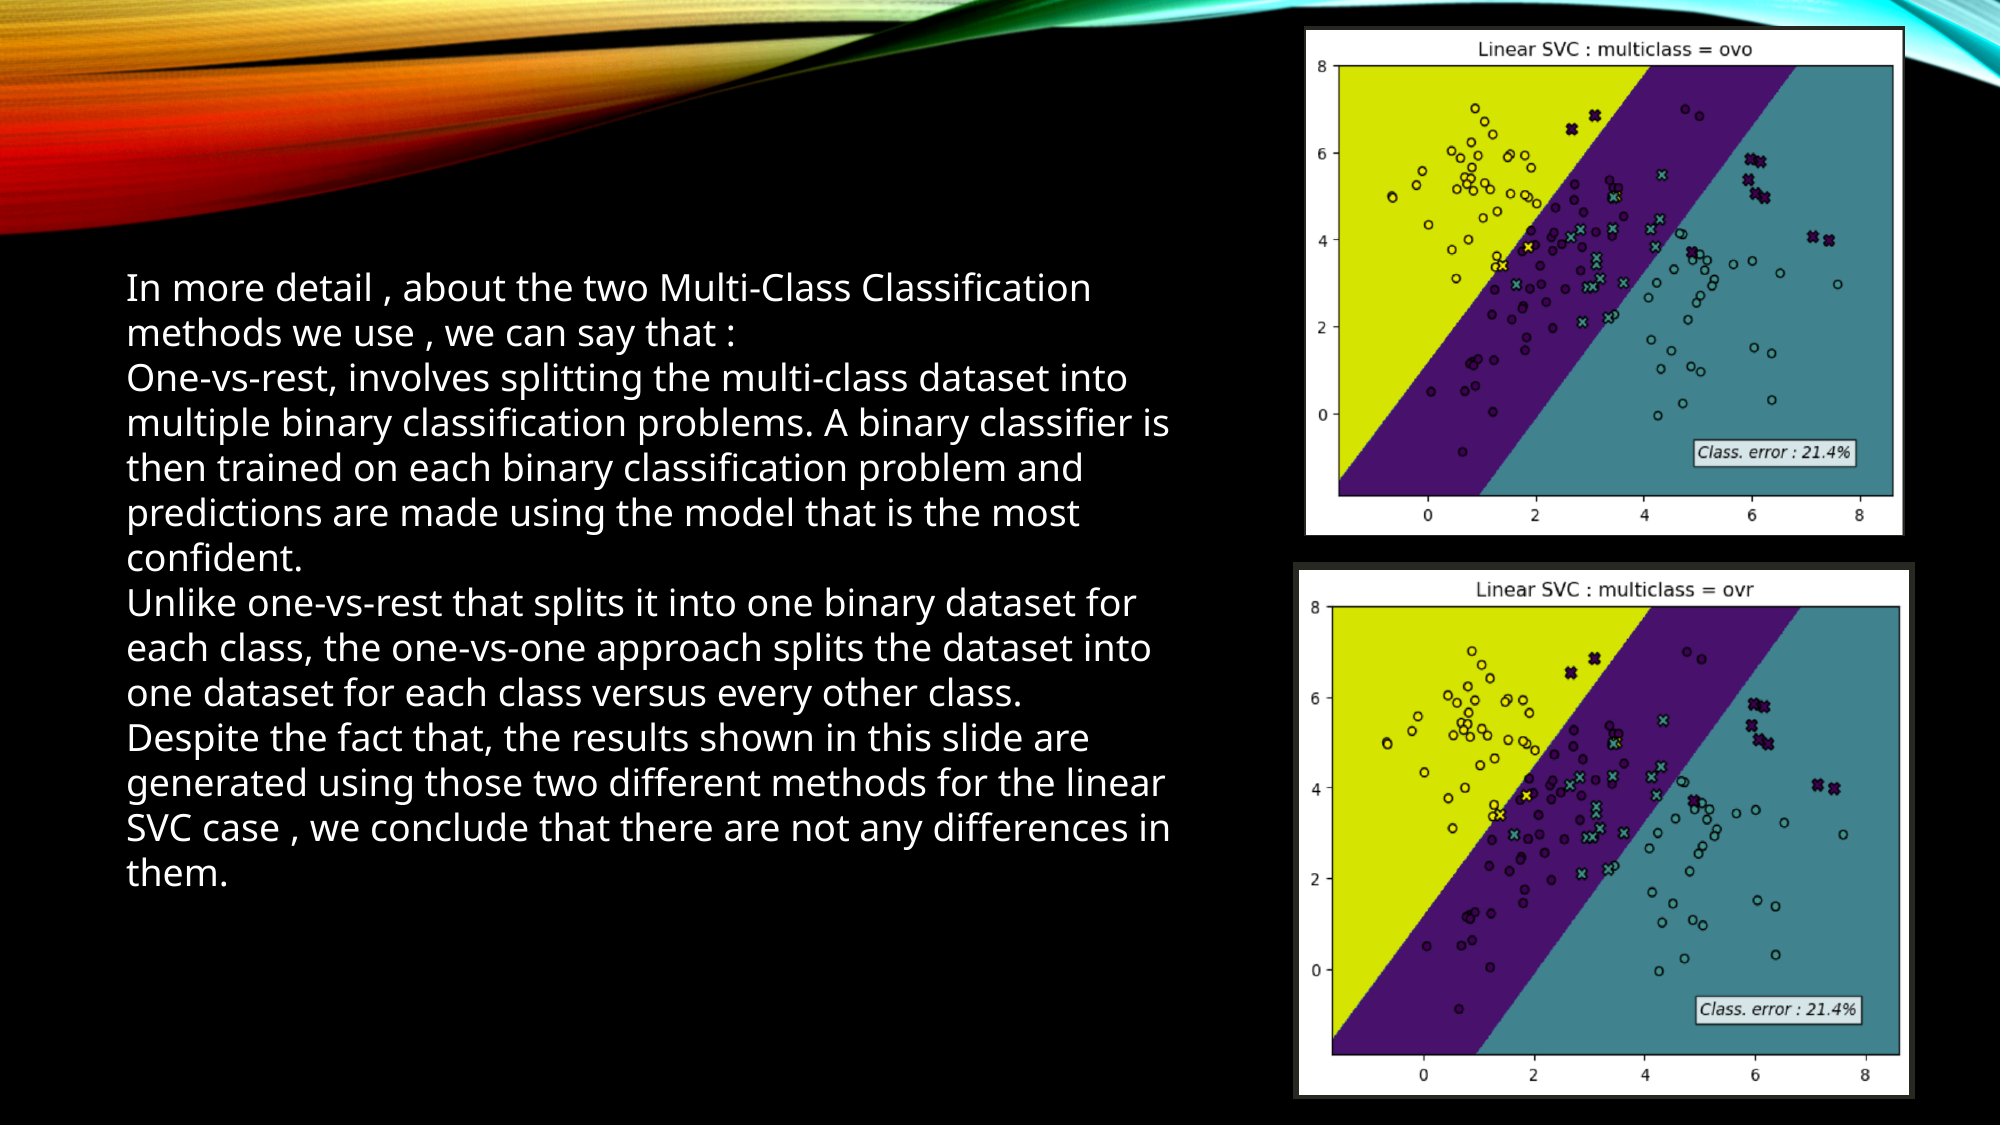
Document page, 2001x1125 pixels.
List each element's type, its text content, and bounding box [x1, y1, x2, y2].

text_box In more detail , about the two Multi-Class Classification methods we use , we can say that : One-vs-rest, involves splitting the multi-class dataset into multiple binary classification problems. A binary classifier is then trained on each binary classification problem and predictions are made using the model that is the most confident. Unlike one-vs-rest that splits it into one binary dataset for each class, the one-vs-one approach splits the dataset into one dataset for each class versus every other class. Despite the fact that, the results shown in this slide are generated using those two different methods for the linear SVC case , we conclude that there are not any differences in them. [111, 256, 1216, 902]
picture [0, 0, 2000, 537]
picture [1293, 562, 1916, 1099]
